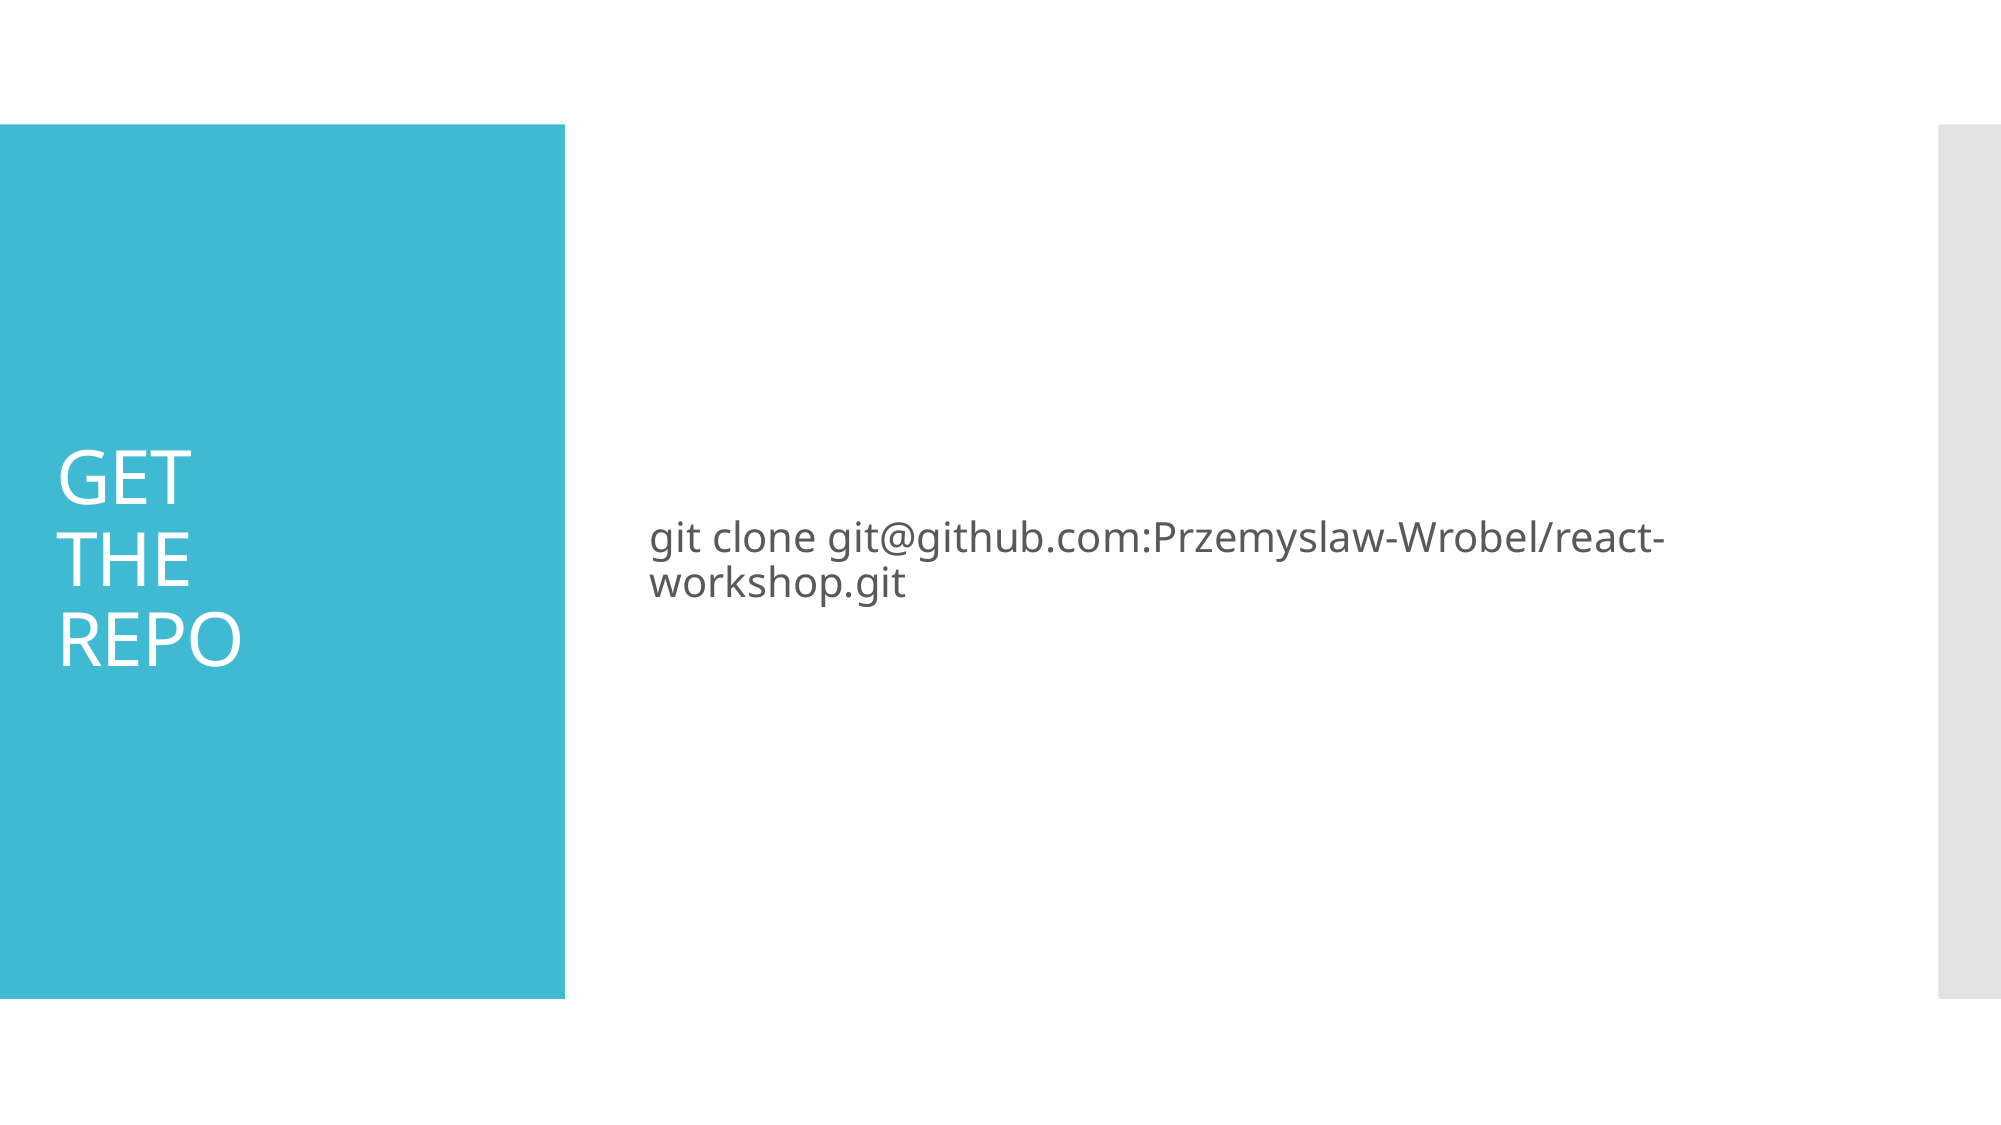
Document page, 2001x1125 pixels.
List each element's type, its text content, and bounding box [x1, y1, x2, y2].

title GET THE REPO [41, 184, 525, 940]
list git clone git@github.com:Przemyslaw-Wrobel/react-workshop.git [634, 141, 1835, 982]
